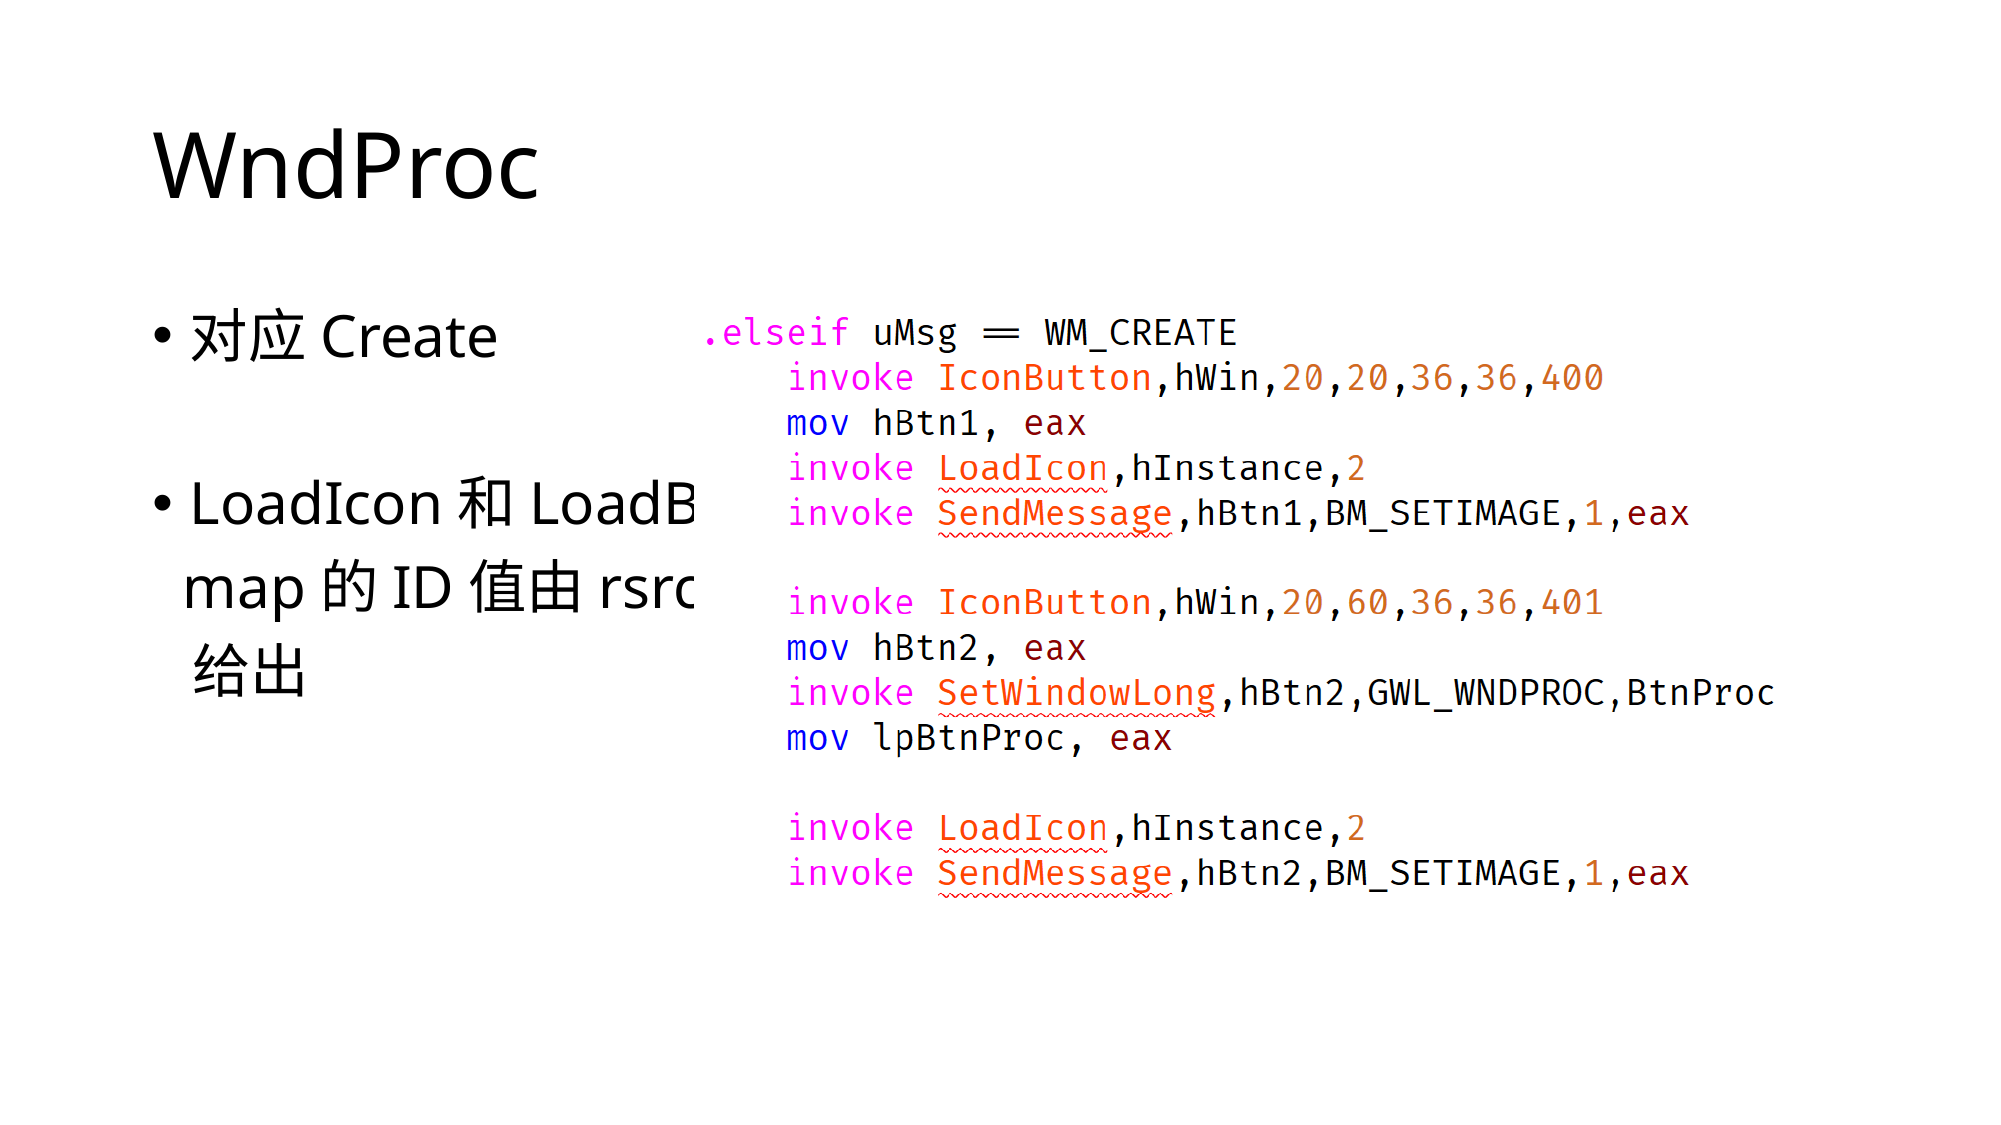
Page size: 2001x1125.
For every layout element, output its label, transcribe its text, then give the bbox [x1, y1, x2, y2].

list 对应Create LoadIcon和LoadBit map的ID值由rsrc.rc 给出 [137, 299, 1863, 1014]
picture [694, 310, 1870, 917]
title WndProc [137, 59, 1863, 278]
